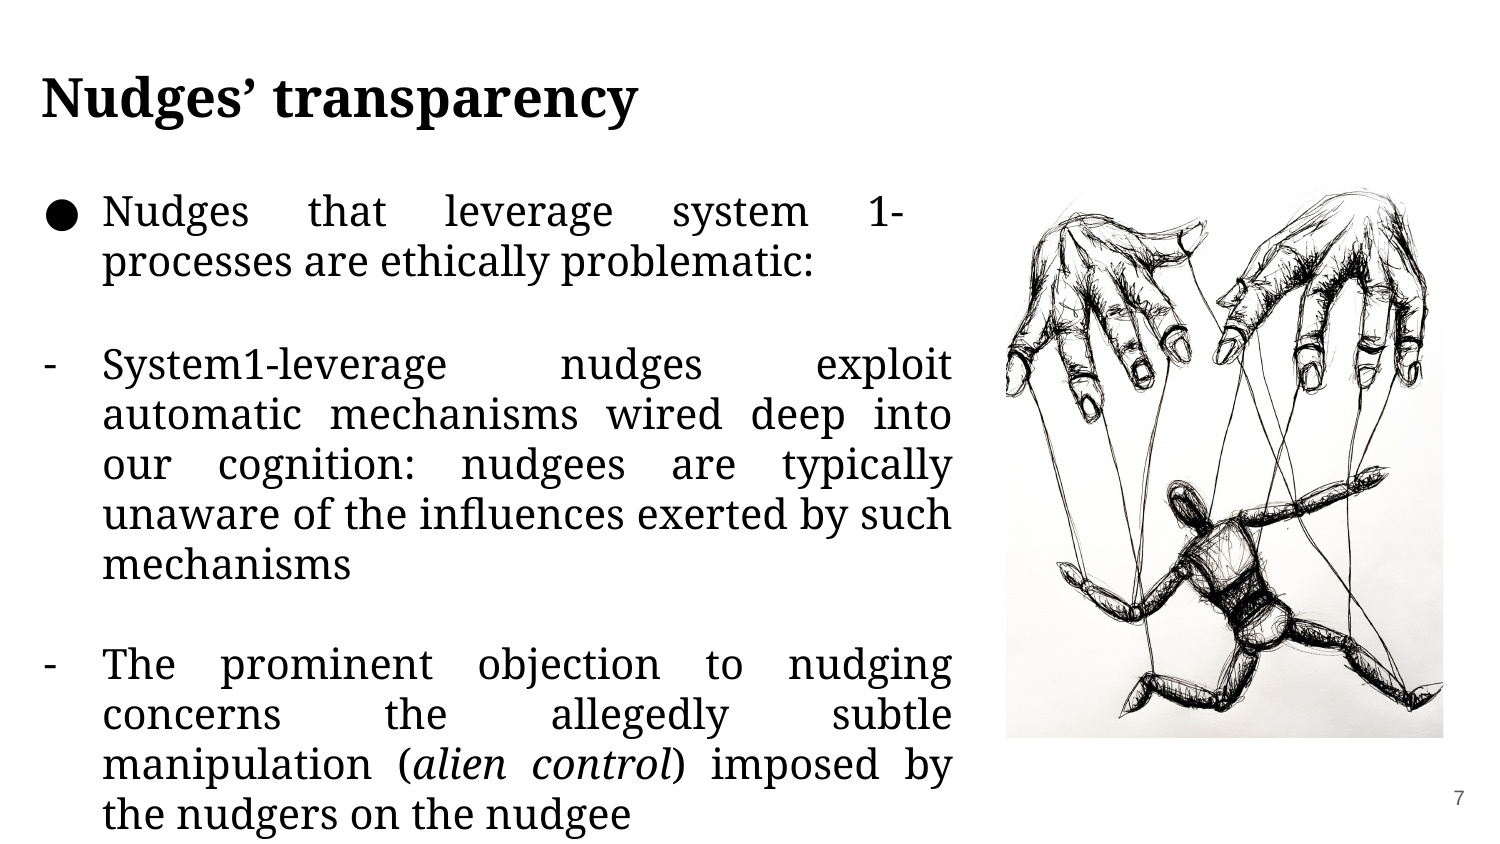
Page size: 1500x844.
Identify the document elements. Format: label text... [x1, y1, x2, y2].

slide_number ‹#› [1389, 764, 1480, 830]
text_box Nudges’ transparency [12, 16, 1490, 92]
picture [1005, 169, 1444, 738]
text_box Nudges that leverage system 1-processes are ethically problematic: [12, 169, 919, 322]
text_box System1-leverage nudges exploit automatic mechanisms wired deep into our cognition: nudgees are typically unaware of the influences exerted by such mechanisms The prominent objection to nudging concerns the allegedly subtle manipulation (alien control) imposed by the nudgers on the nudgee [12, 322, 968, 844]
